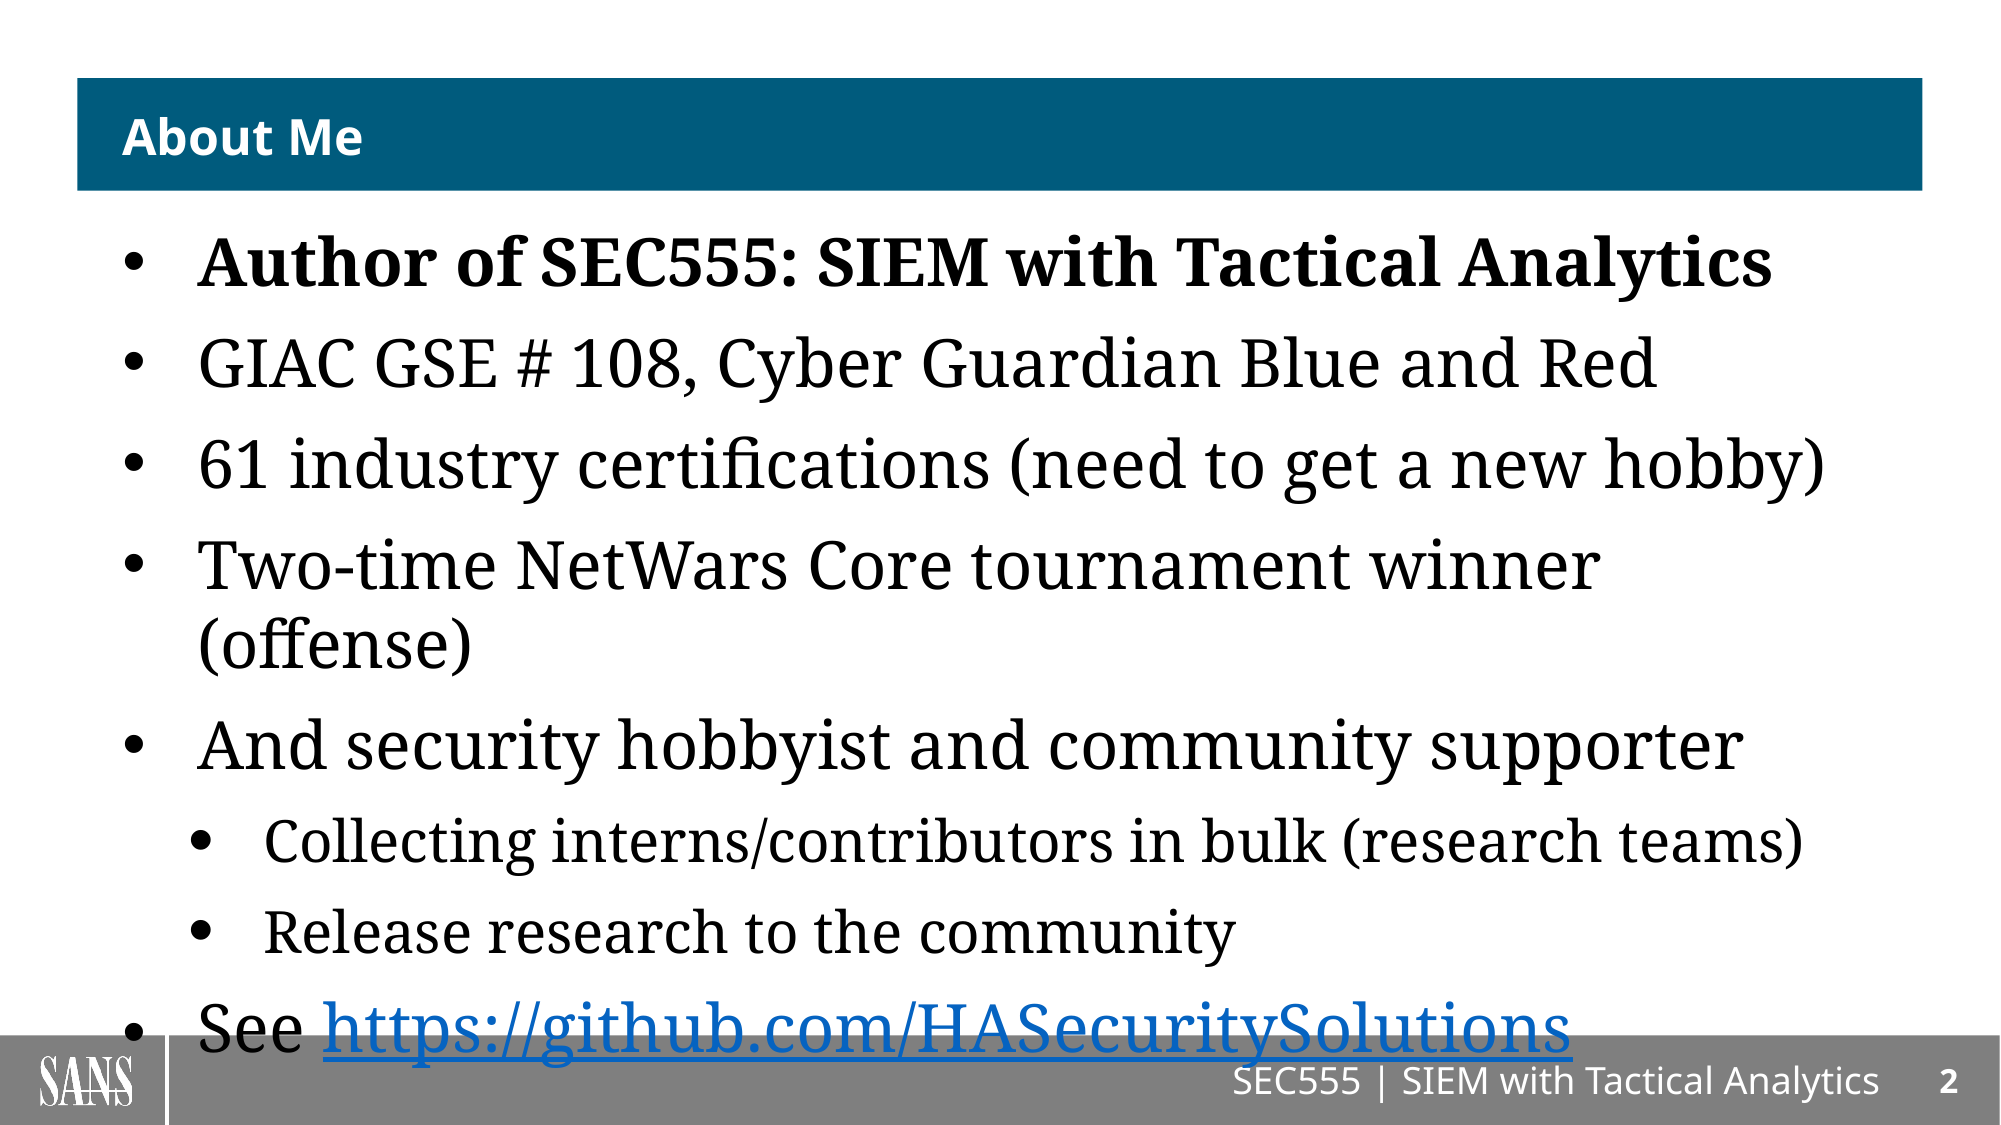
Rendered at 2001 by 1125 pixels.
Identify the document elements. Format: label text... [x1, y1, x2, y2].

title About Me [107, 78, 1893, 191]
list Author of SEC555: SIEM with Tactical Analytics GIAC GSE # 108, Cyber Guardian Blue and Red 61 industry certifications (need to get a new hobby) Two-time NetWars Core tournament winner (offense) And security hobbyist and community supporter Collecting interns/contributors in bulk (research teams) Release research to the community See https://github.com/HASecuritySolutions [107, 212, 1893, 1013]
